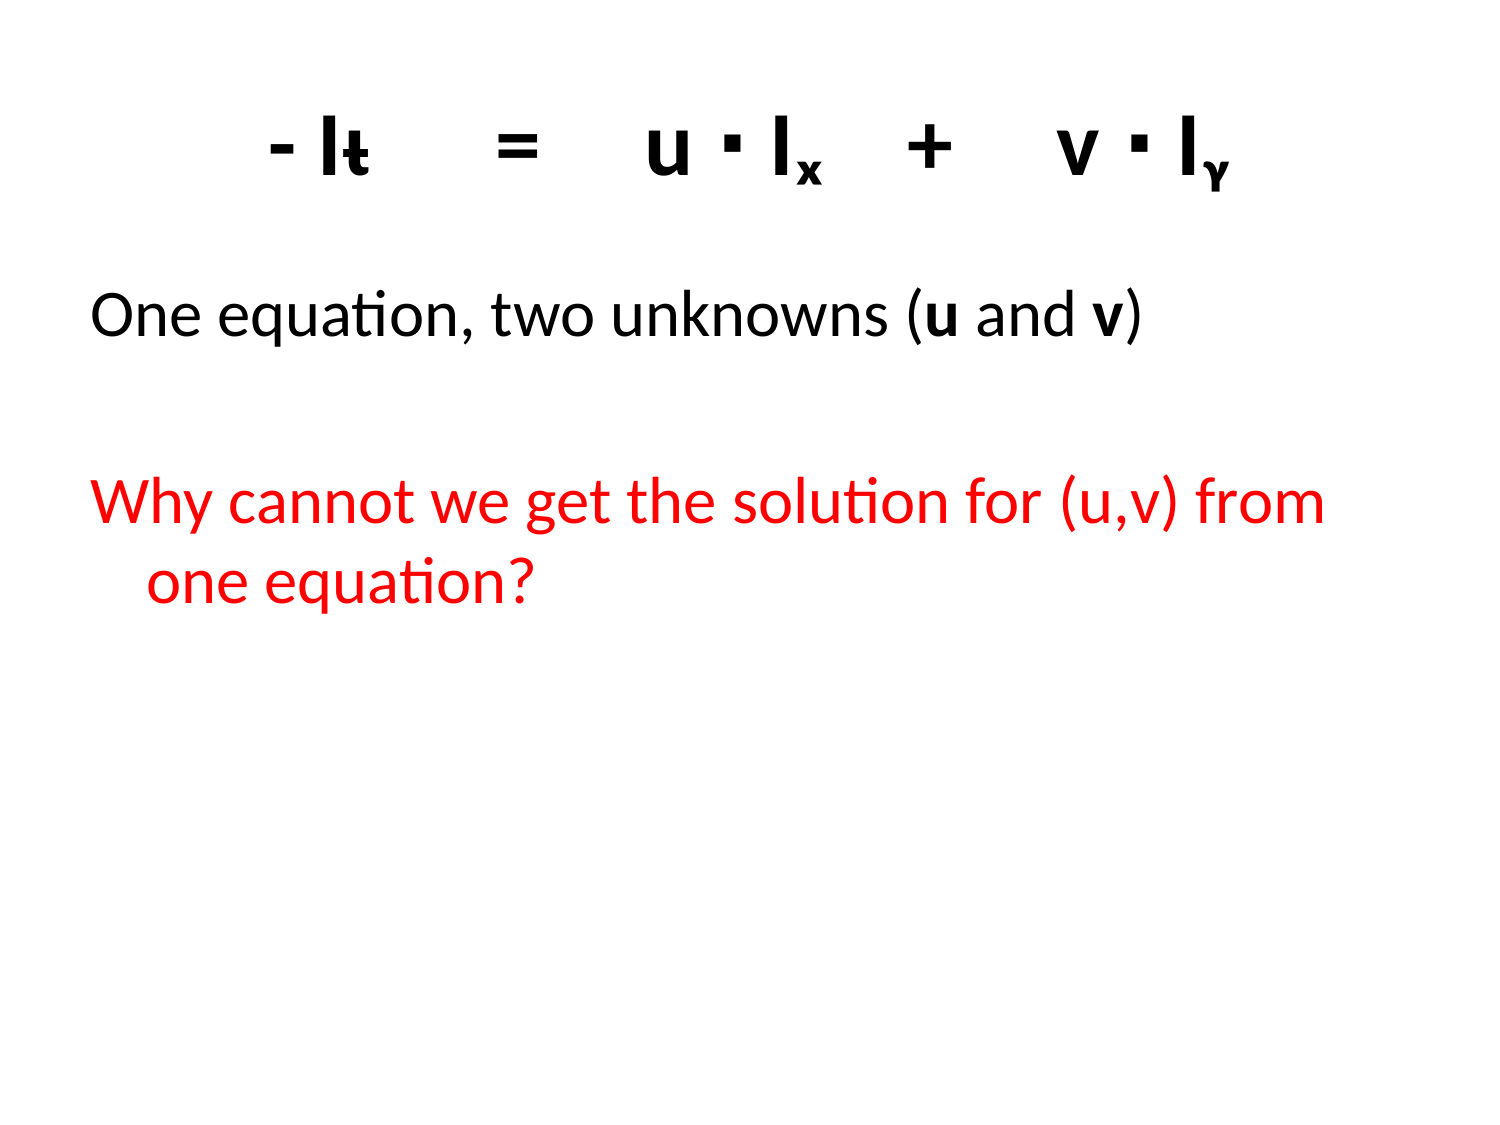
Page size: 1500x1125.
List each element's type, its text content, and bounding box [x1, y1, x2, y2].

title - Iᵼ = u ∙ Iₓ + v ∙ Iᵧ [75, 45, 1425, 233]
list One equation, two unknowns (u and v) Why cannot we get the solution for (u,v) from one equation? [75, 262, 1425, 1005]
